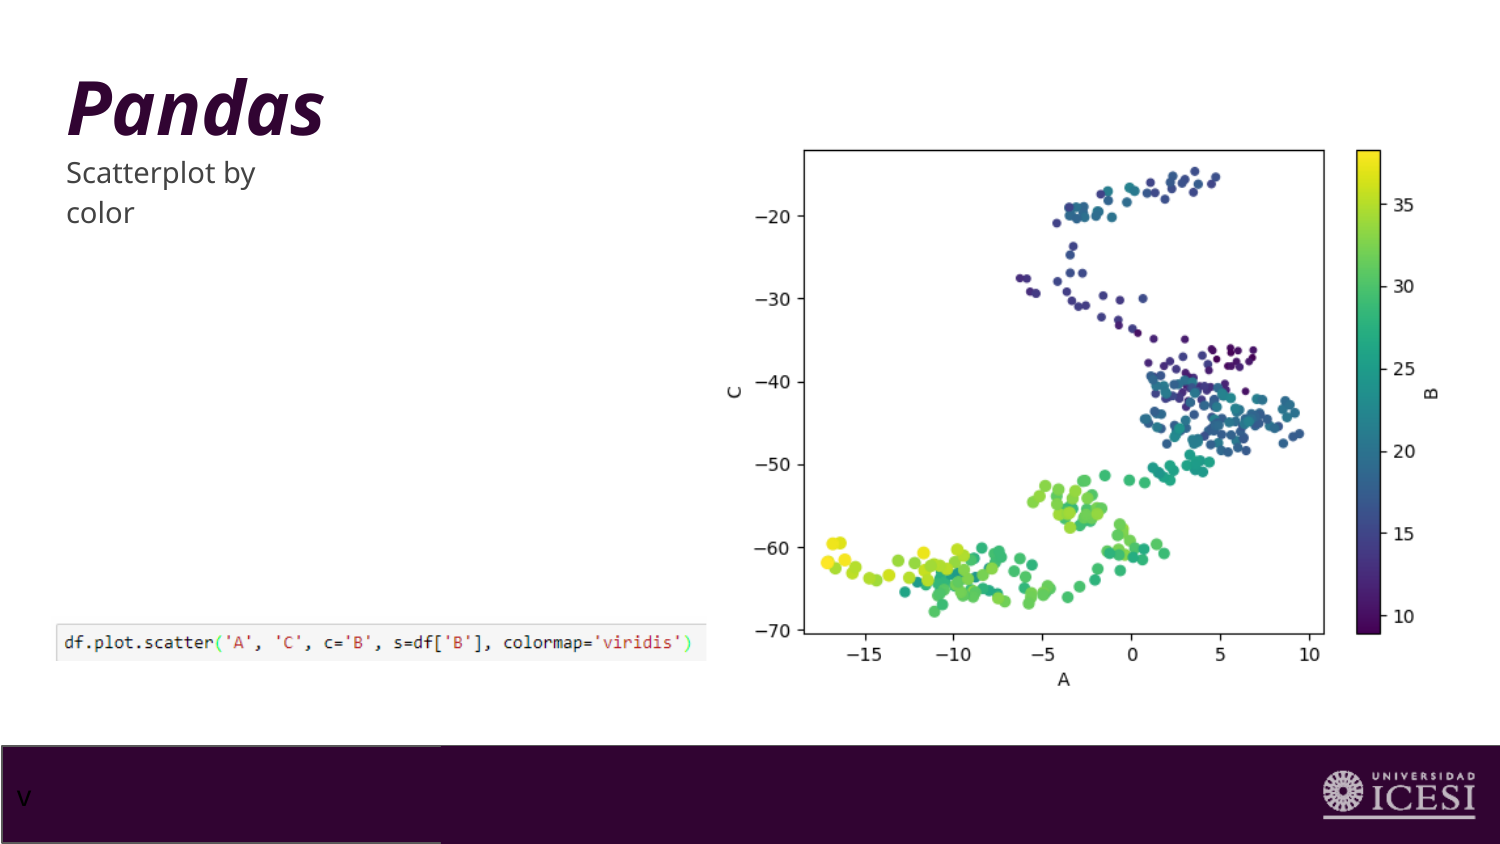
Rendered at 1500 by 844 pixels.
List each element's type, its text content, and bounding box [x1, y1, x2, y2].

text_box Scatterplot by color [51, 164, 335, 216]
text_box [1, 745, 1500, 844]
picture [50, 74, 1500, 703]
title Pandas [51, 59, 1449, 153]
